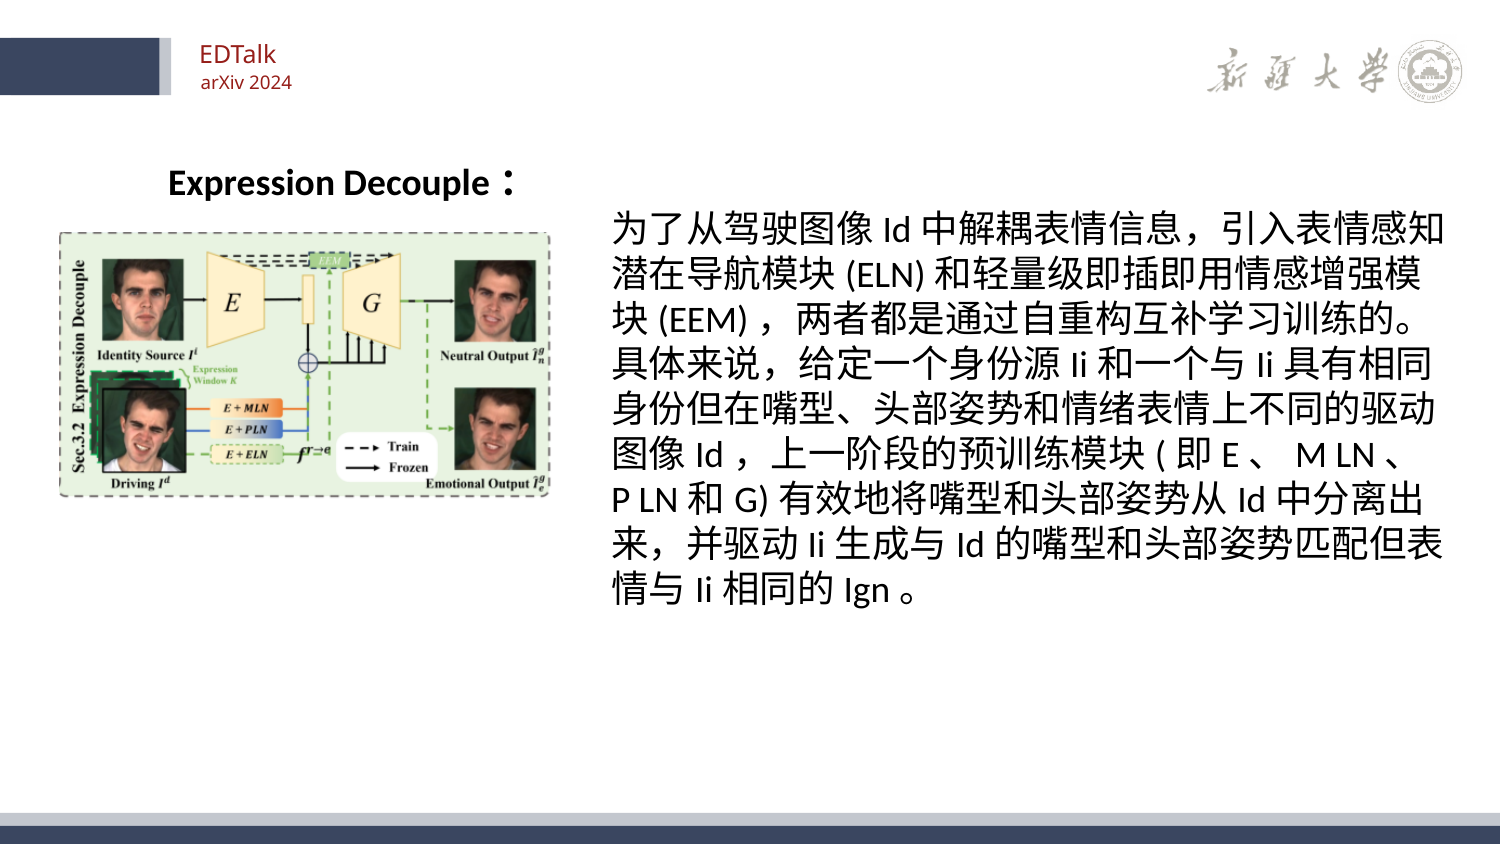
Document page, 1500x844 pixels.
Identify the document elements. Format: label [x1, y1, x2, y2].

picture [59, 232, 597, 508]
text_box [0, 33, 1500, 844]
